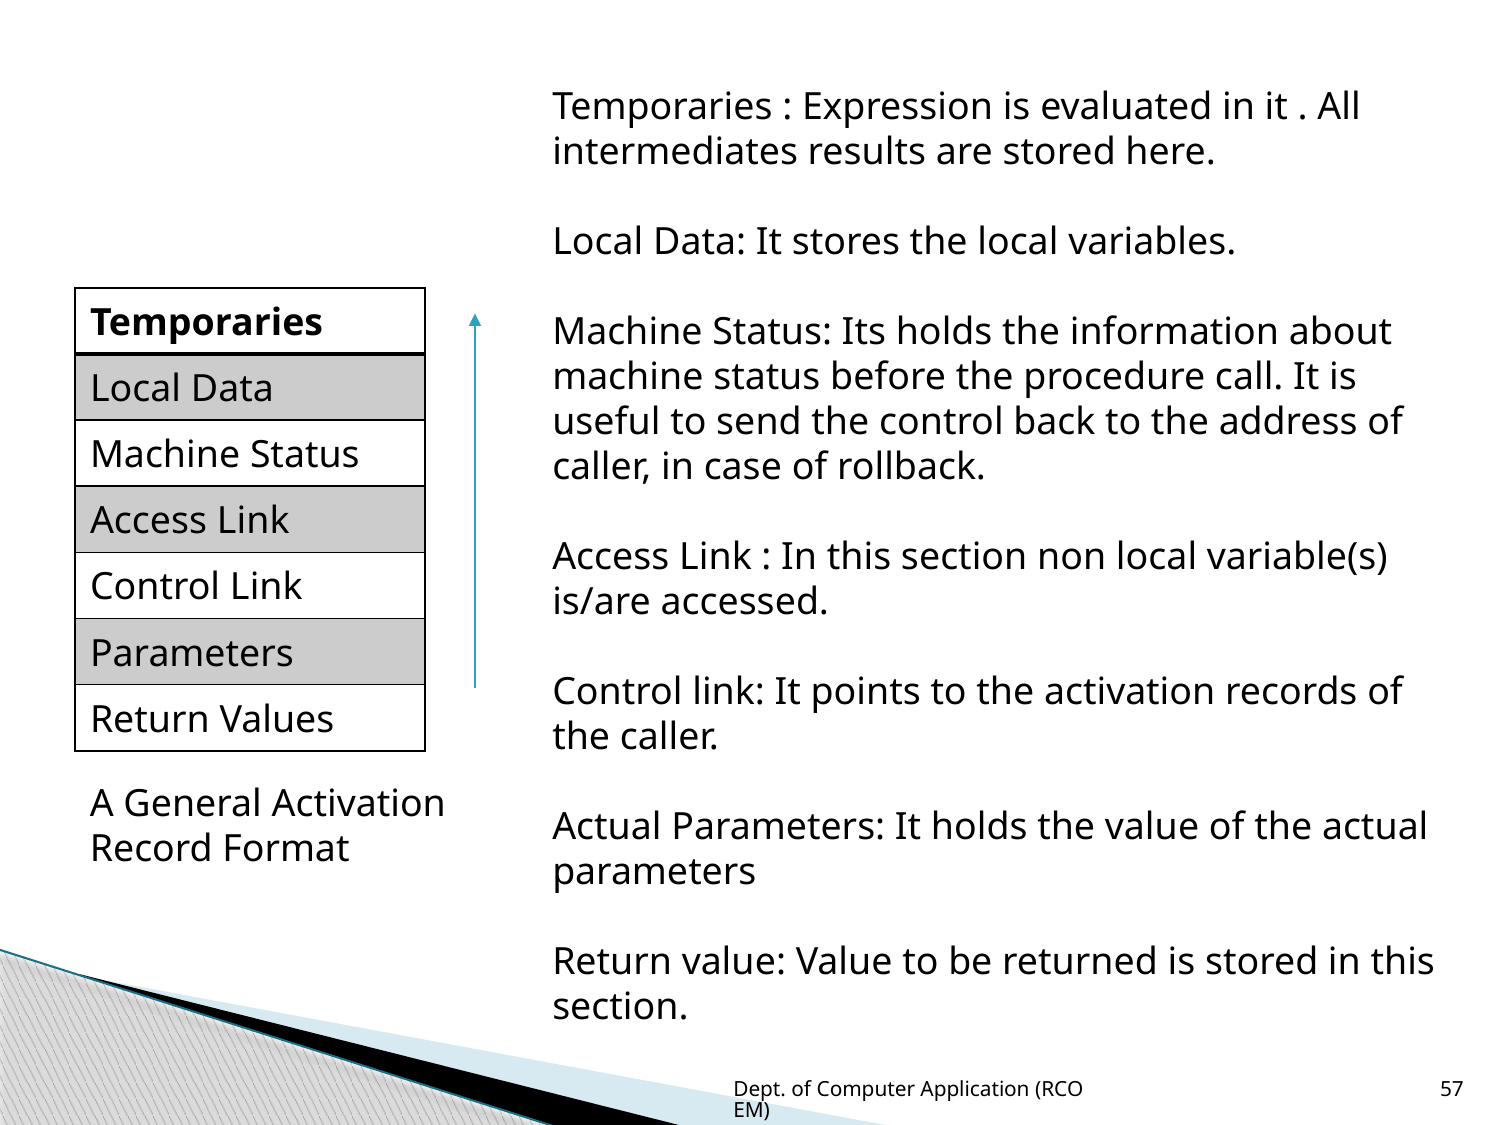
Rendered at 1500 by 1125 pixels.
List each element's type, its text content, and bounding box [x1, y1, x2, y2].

table_cell Return Values [76, 685, 424, 750]
table_cell Machine Status [76, 421, 424, 485]
slide_number 57 [1418, 1051, 1479, 1112]
table_cell Access Link [76, 487, 424, 552]
table_cell Control Link [76, 553, 424, 618]
text_box Temporaries : Expression is evaluated in it . All intermediates results are stored here. Local Data: It stores the local variables. Machine Status: Its holds the information about machine status before the procedure call. It is useful to send the control back to the address of caller, in case of rollback. Access Link : In this section non local variable(s) is/are accessed. Control link: It points to the activation records of the caller. Actual Parameters: It holds the value of the actual parameters Return value: Value to be returned is stored in this section. [537, 74, 1463, 1035]
footer Dept. of Computer Application (RCOEM) [718, 1051, 1105, 1112]
table_cell Parameters [76, 619, 424, 684]
table_header Temporaries [76, 289, 424, 352]
text_box A General Activation Record Format [74, 771, 463, 877]
table_cell Local Data [76, 356, 424, 419]
